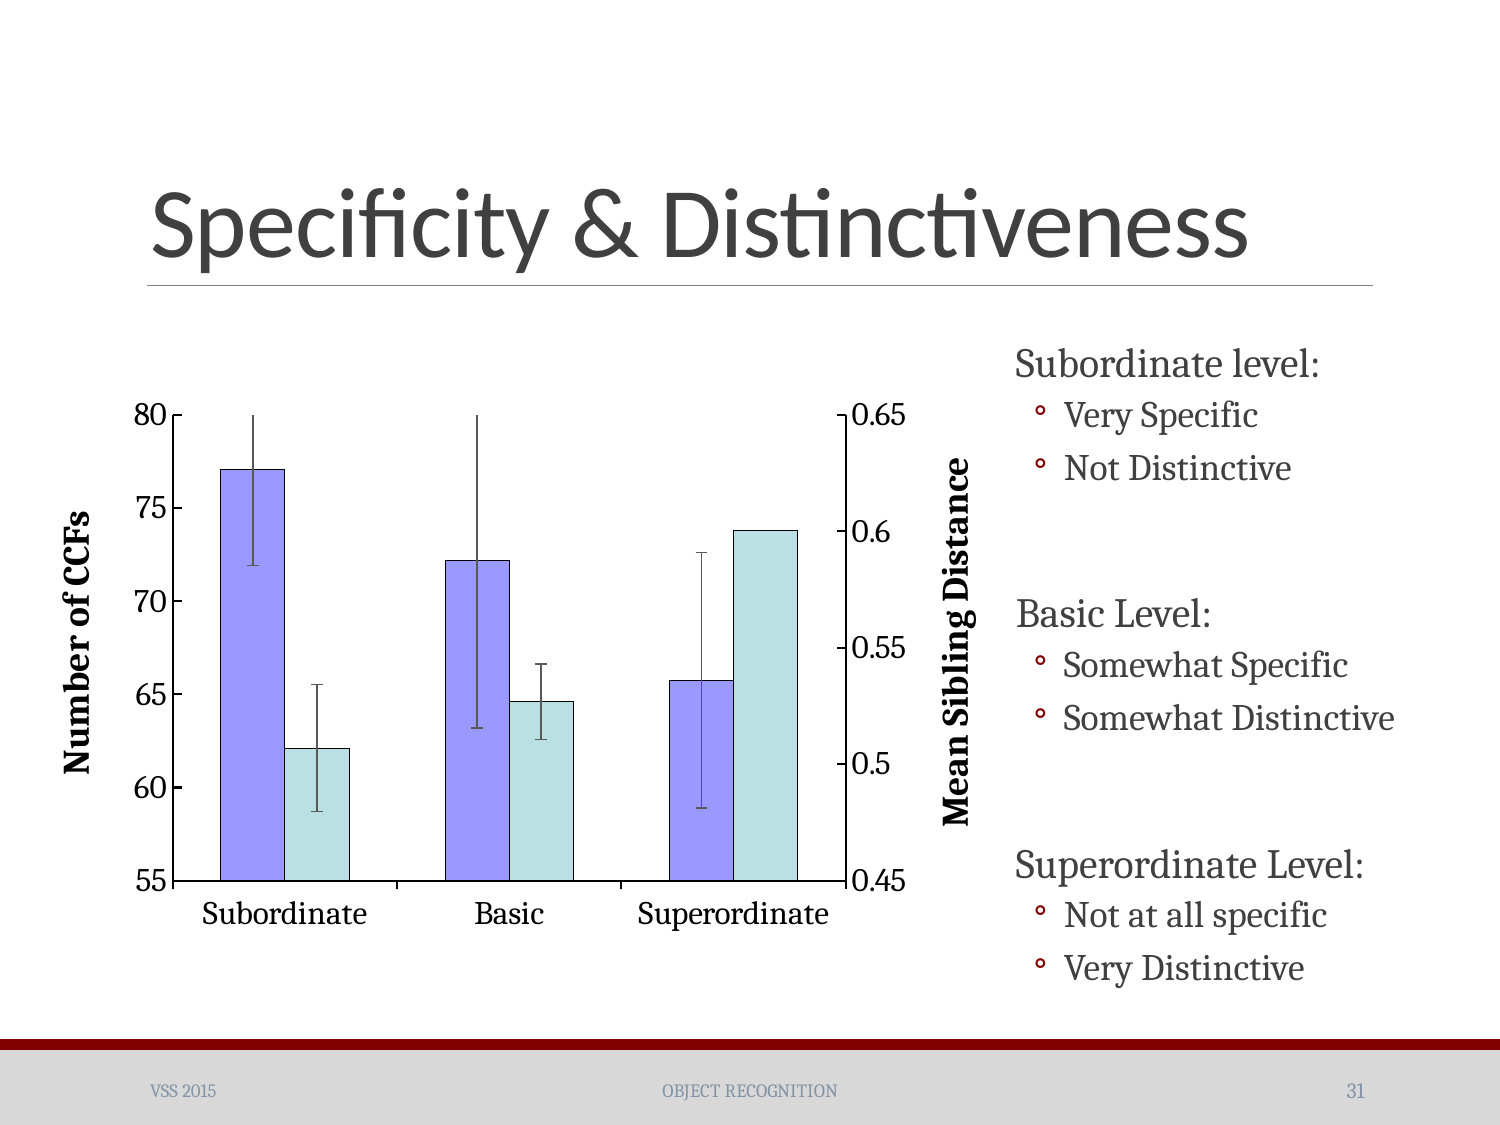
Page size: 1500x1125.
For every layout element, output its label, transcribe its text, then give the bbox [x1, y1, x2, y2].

slide_number VSS 2015 [135, 1059, 440, 1120]
title Specificity & Distinctiveness [135, 47, 1373, 285]
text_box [43, 395, 985, 933]
list Subordinate level: Very Specific Not Distinctive Basic Level: Somewhat Specific Somewhat Distinctive Superordinate Level: Not at all specific Very Distinctive [1000, 334, 1465, 995]
slide_number 31 [1218, 1059, 1380, 1120]
footer Object recognition [453, 1059, 1047, 1120]
